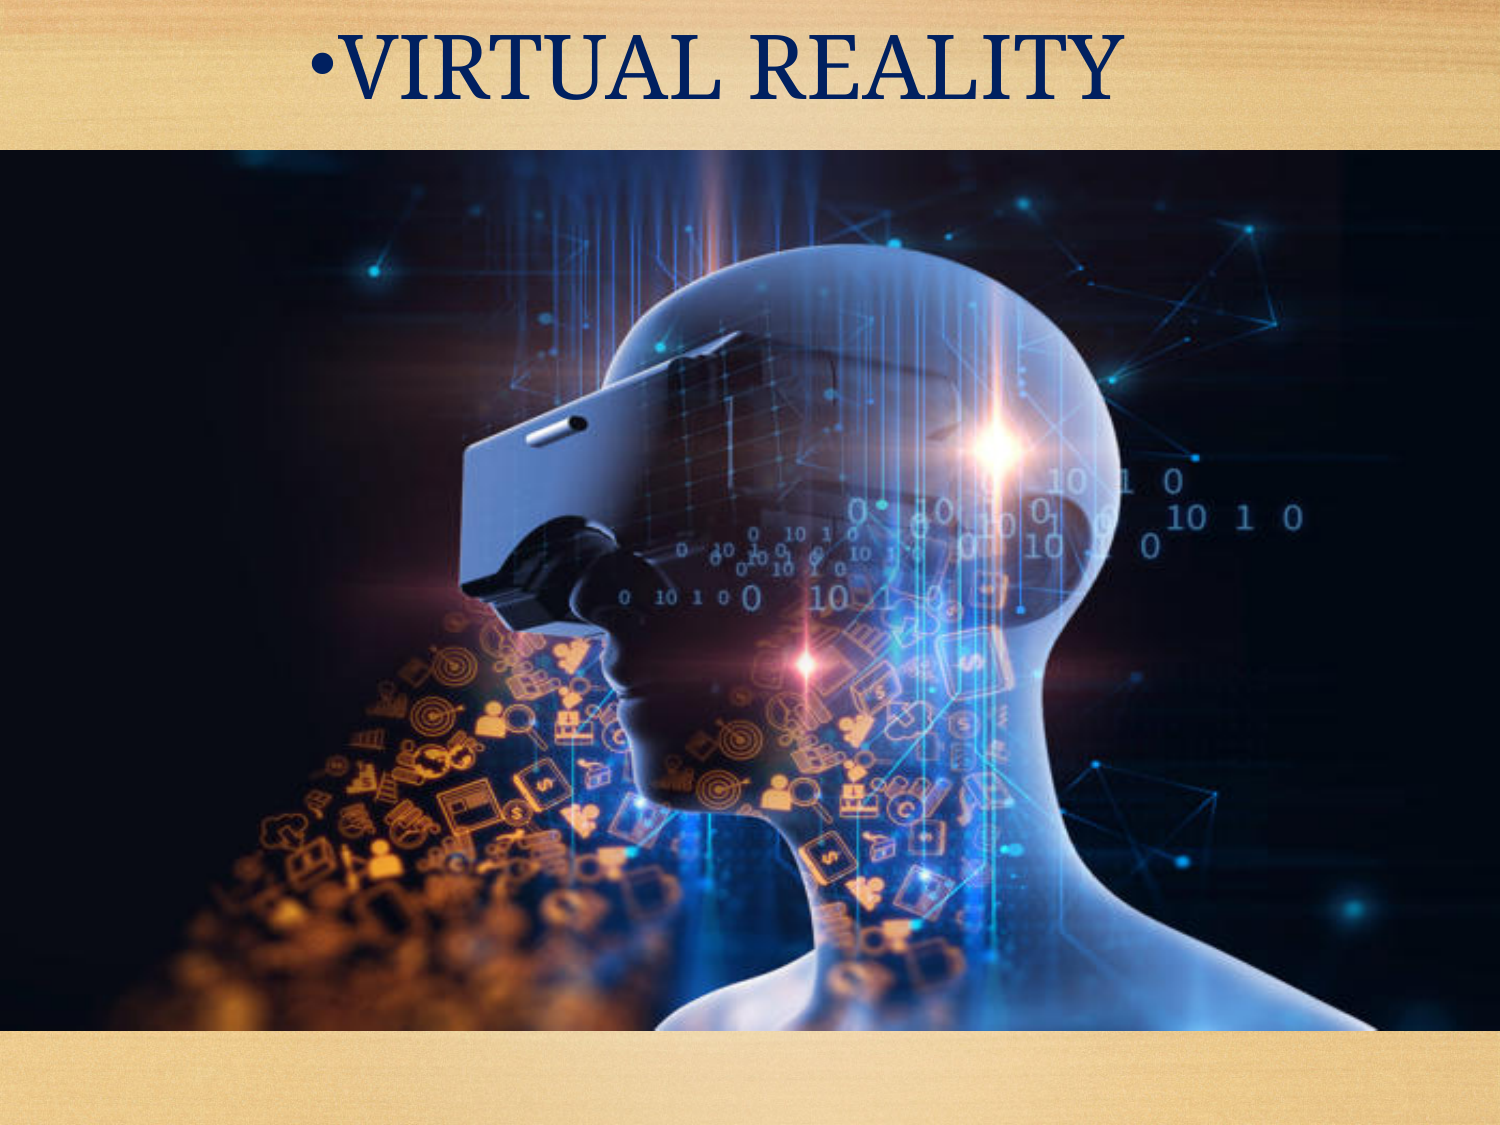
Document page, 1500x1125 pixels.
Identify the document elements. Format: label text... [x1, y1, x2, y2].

text_box VIRTUAL REALITY [100, 62, 1331, 125]
picture [0, 0, 1500, 1125]
